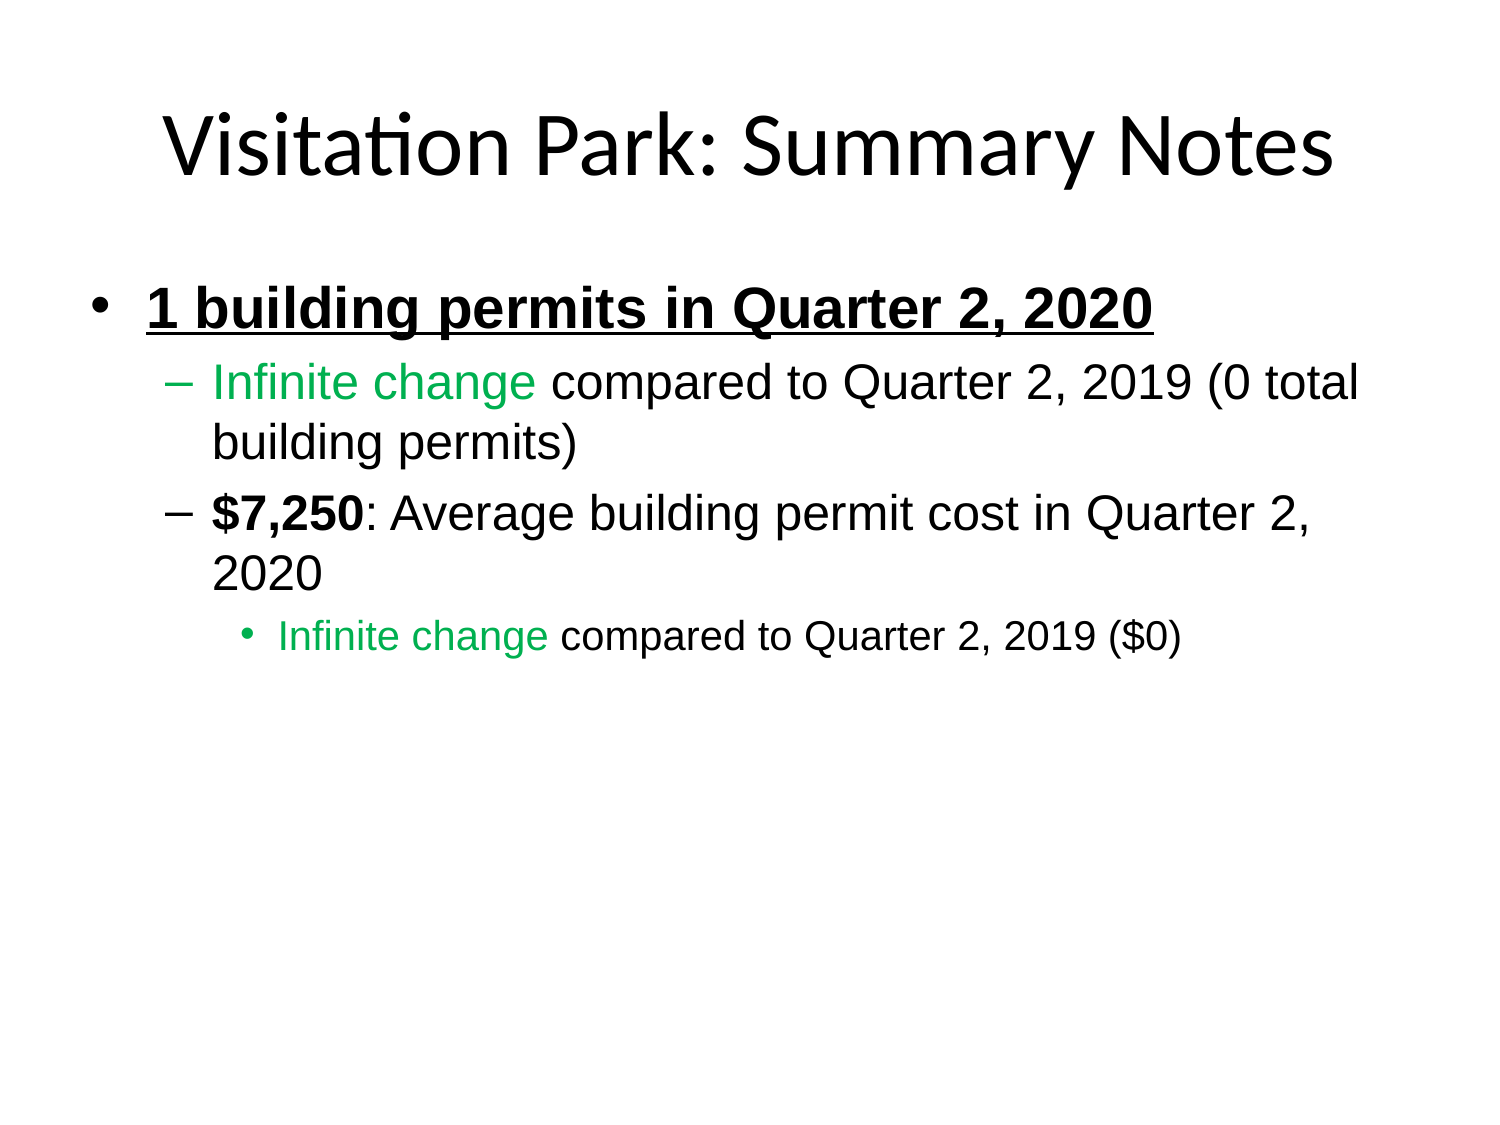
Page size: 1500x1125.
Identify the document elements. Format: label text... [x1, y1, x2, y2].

list 1 building permits in Quarter 2, 2020 Infinite change compared to Quarter 2, 2019 (0 total building permits) $7,250: Average building permit cost in Quarter 2, 2020 Infinite change compared to Quarter 2, 2019 ($0) [75, 262, 1425, 1005]
title Visitation Park: Summary Notes [75, 45, 1425, 233]
